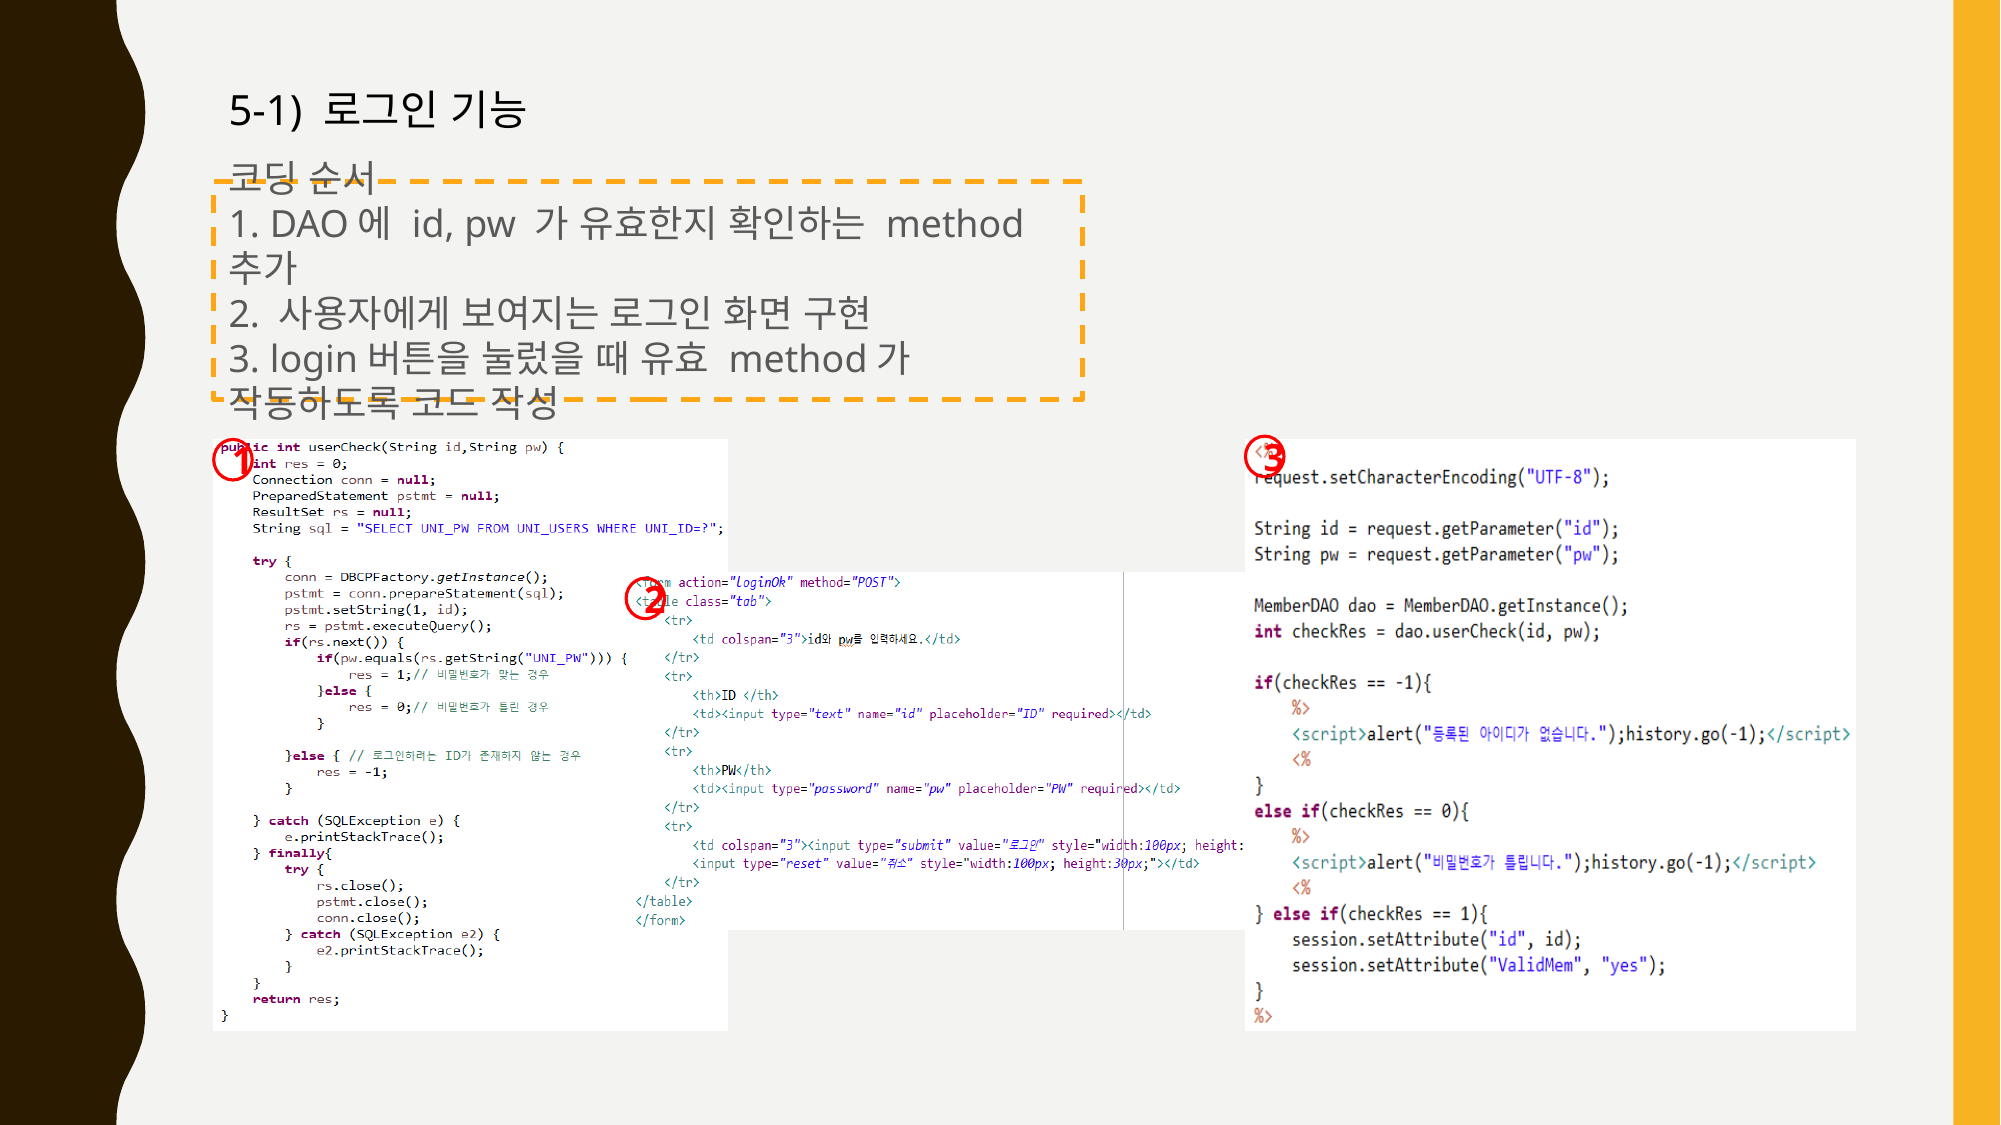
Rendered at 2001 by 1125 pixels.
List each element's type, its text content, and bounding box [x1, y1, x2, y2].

text_box 코딩 순서 1. DAO에 id, pw 가 유효한지 확인하는 method 추가 2. 사용자에게 보여지는 로그인 화면 구현 3. login버튼을 눌렀을 때 유효 method가 작동하도록 코드 작성 [213, 180, 1084, 401]
text_box 3 [1253, 435, 1277, 439]
picture [213, 439, 1856, 1031]
text_box 5-1) 로그인 기능 [213, 75, 952, 141]
